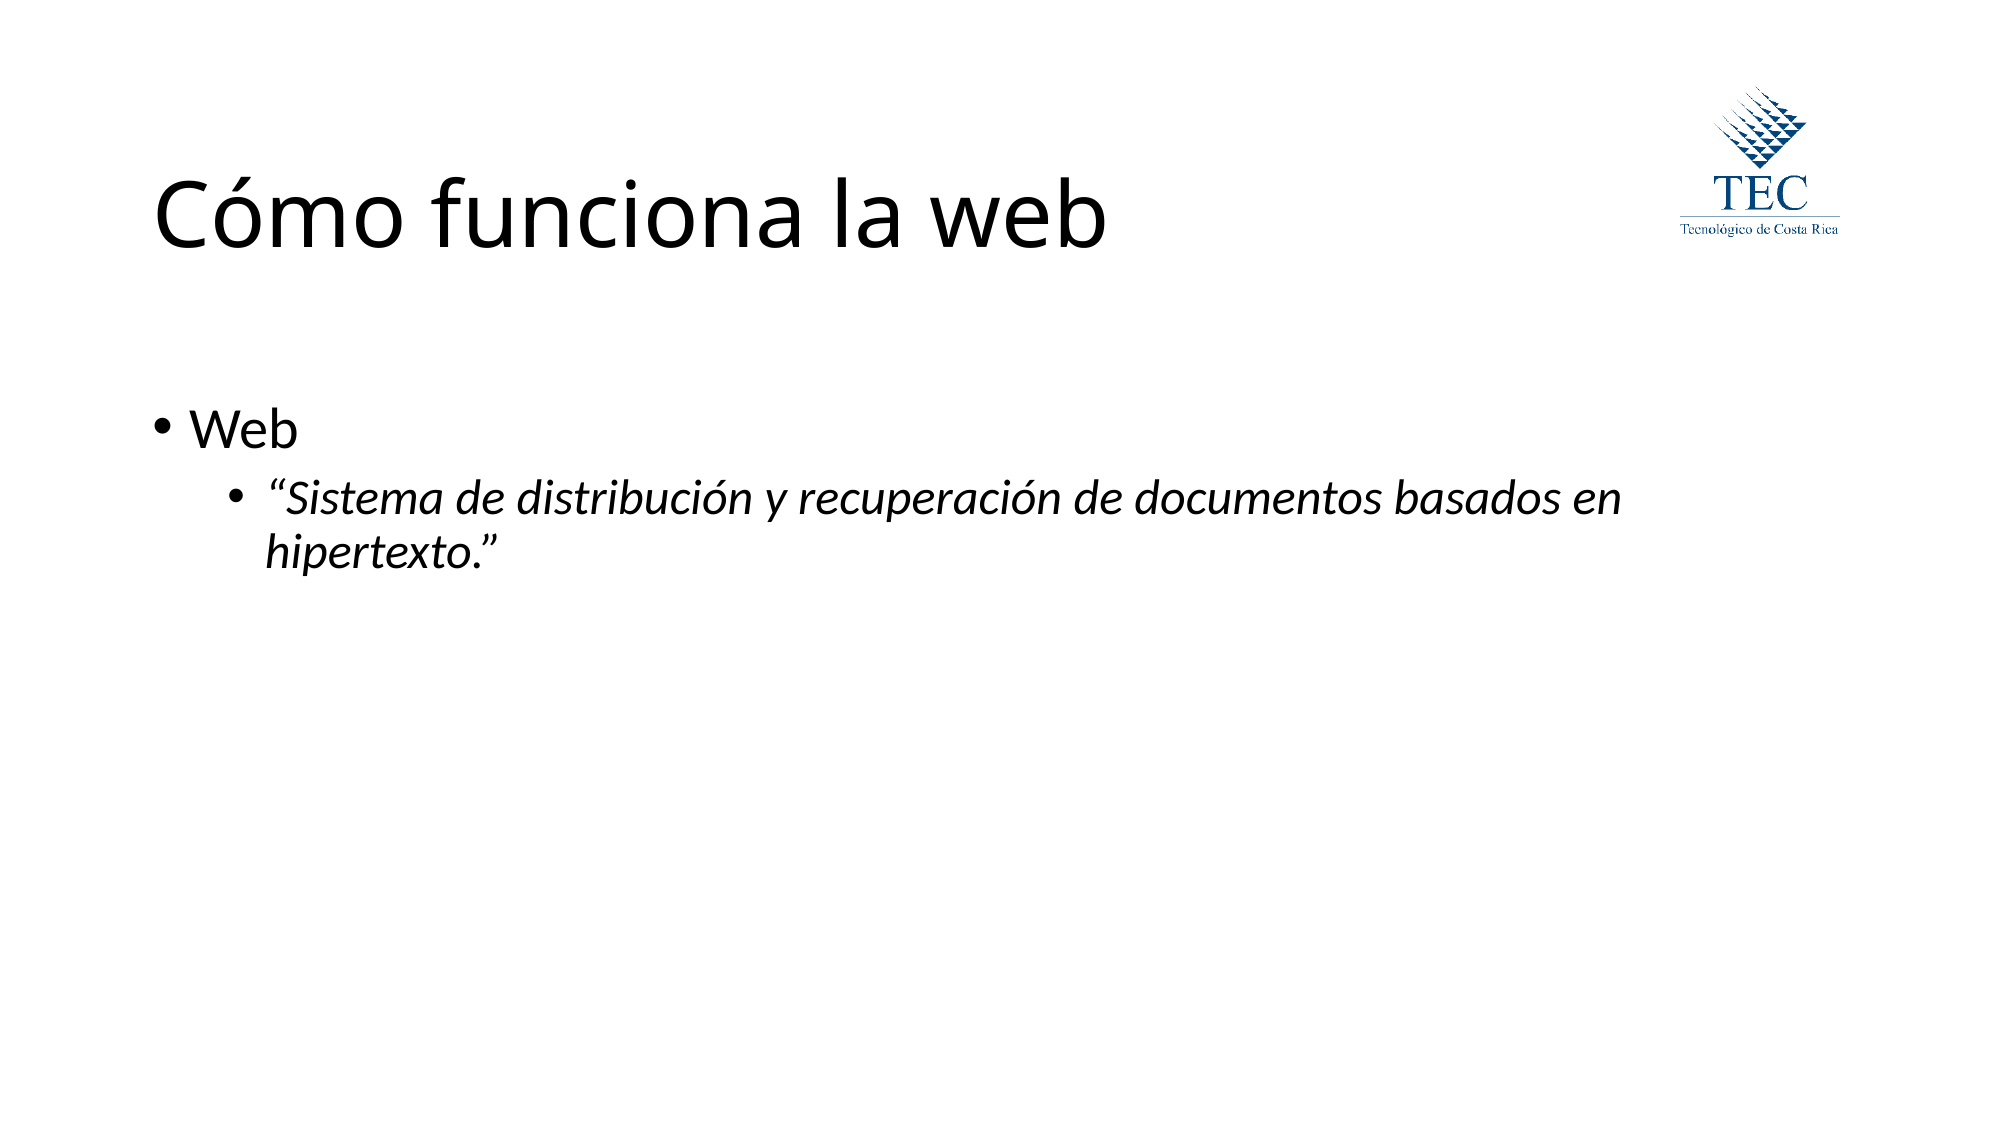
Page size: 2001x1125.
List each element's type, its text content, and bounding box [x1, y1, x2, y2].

picture [1676, 80, 1843, 240]
title Cómo funciona la web [137, 59, 1863, 278]
list Web “Sistema de distribución y recuperación de documentos basados en hipertexto.” [137, 299, 1863, 1014]
